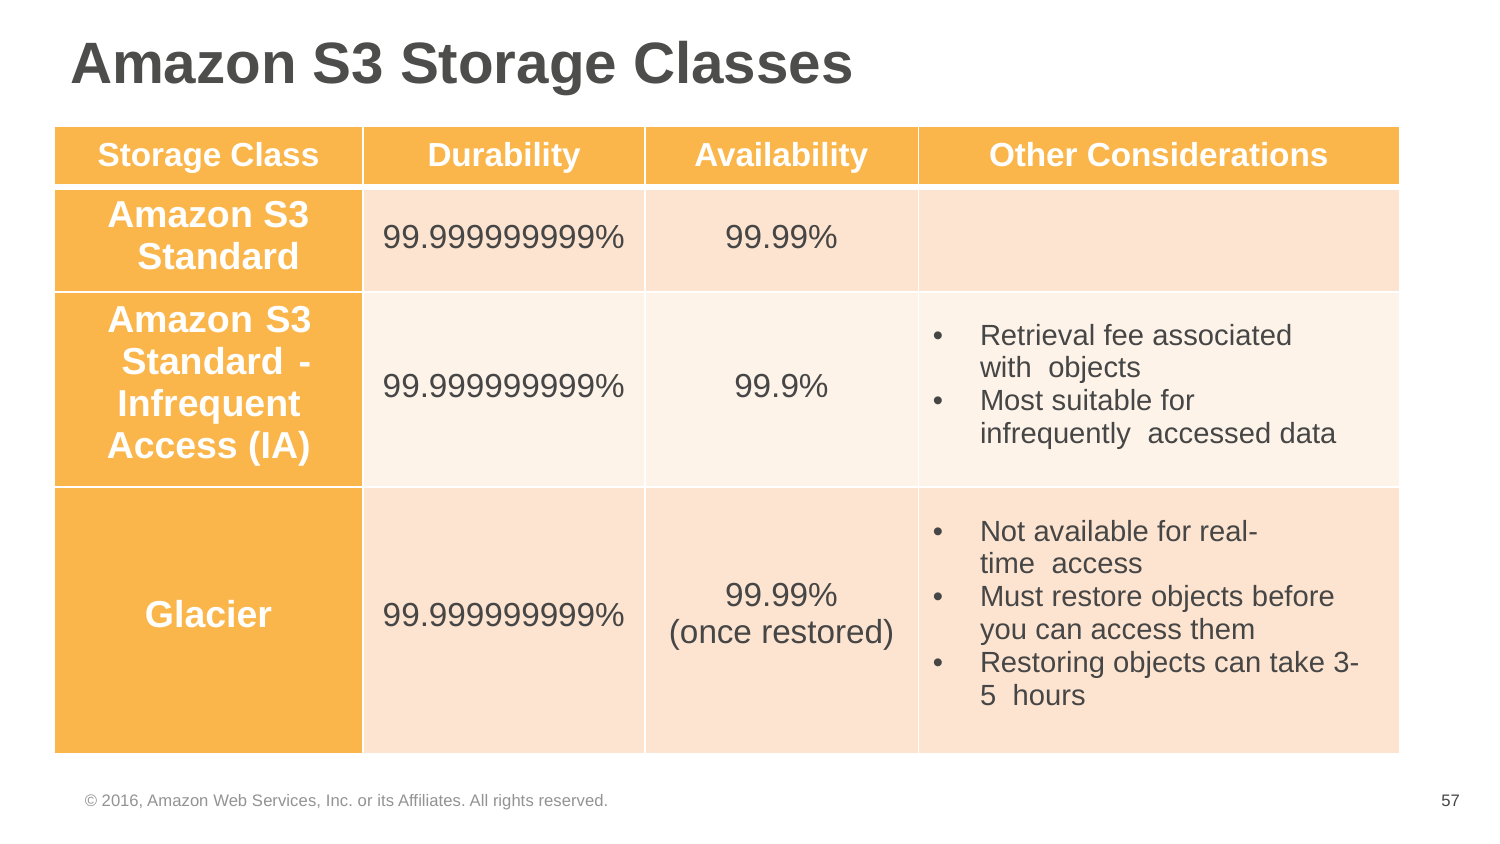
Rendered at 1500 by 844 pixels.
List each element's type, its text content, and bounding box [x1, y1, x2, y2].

table_header Durability [364, 127, 644, 184]
table_cell 99.999999999% [364, 293, 644, 486]
table_cell Not available for real-time access Must restore objects before you can access them Restoring objects can take 3-5 hours [919, 488, 1399, 753]
title Amazon S3 Storage Classes [68, 22, 857, 125]
table_cell [919, 190, 1399, 291]
table_cell 99.99% [646, 190, 918, 291]
table_cell 99.9% [646, 293, 918, 486]
footer © 2016, Amazon Web Services, Inc. or its Affiliates. All rights reserved. [82, 789, 613, 844]
table_cell 99.999999999% [364, 488, 644, 753]
table_cell Amazon S3 Standard [55, 190, 362, 291]
table_cell 99.999999999% [364, 190, 644, 291]
table_cell Retrieval fee associated with objects Most suitable for infrequently accessed data [919, 293, 1399, 486]
table_header Storage Class [55, 127, 362, 184]
slide_number ‹#› [1426, 789, 1467, 844]
table_header Availability [646, 127, 918, 184]
table_cell Glacier [55, 488, 362, 753]
table_cell 99.99% (once restored) [646, 488, 918, 753]
table_cell Amazon S3 Standard - Infrequent Access (IA) [55, 293, 362, 486]
table_header Other Considerations [919, 127, 1399, 184]
